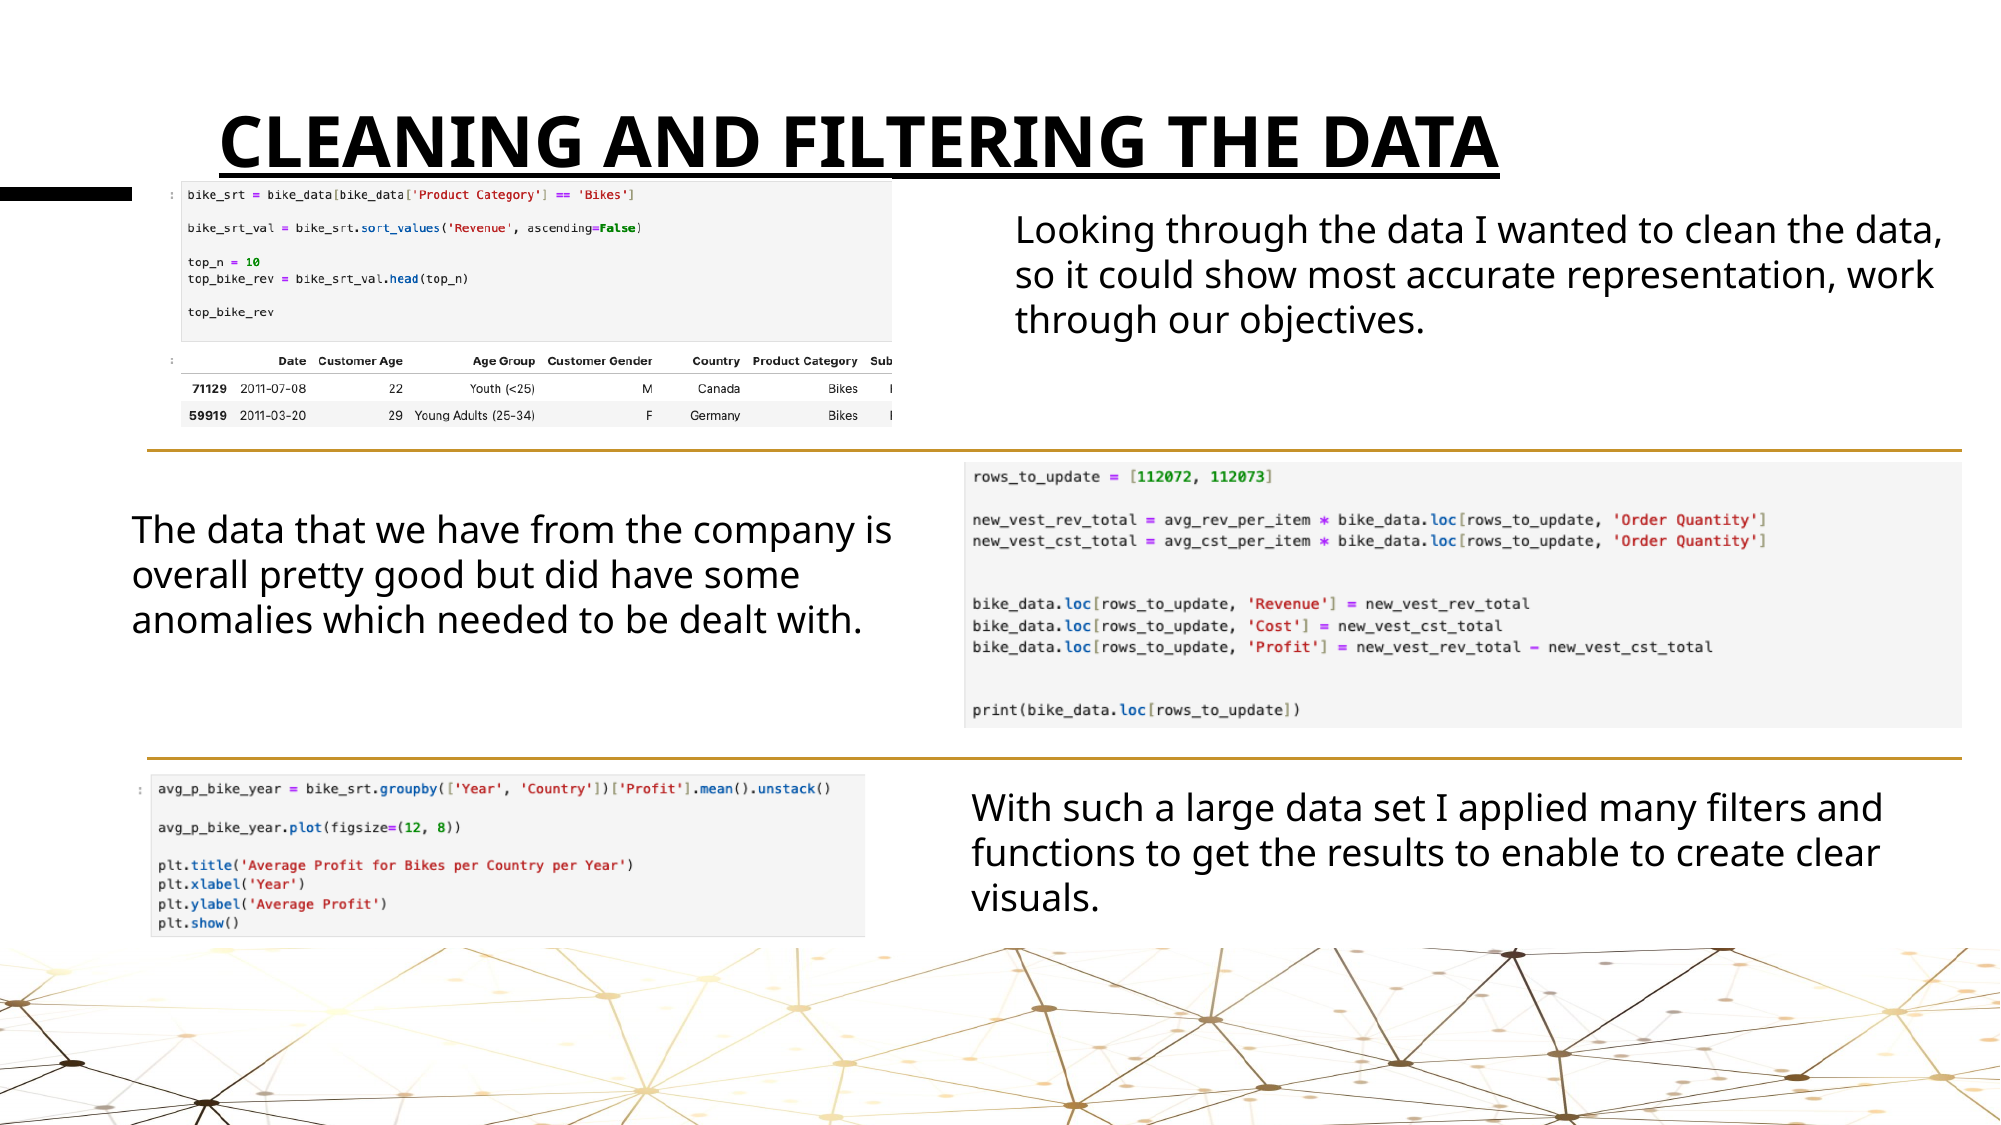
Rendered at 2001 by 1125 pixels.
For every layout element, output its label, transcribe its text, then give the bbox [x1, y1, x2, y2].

picture [165, 178, 892, 427]
text_box CLEANING AND FILTERING THE DATA [203, 102, 1835, 227]
picture [0, 948, 2000, 1125]
text_box Looking through the data I wanted to clean the data, so it could show most accurate representation, work through our objectives. [999, 198, 1962, 349]
picture [135, 770, 866, 941]
picture [913, 462, 1962, 728]
text_box The data that we have from the company is overall pretty good but did have some anomalies which needed to be dealt with. [116, 498, 913, 649]
text_box With such a large data set I applied many filters and functions to get the results to enable to create clear visuals. [956, 776, 2000, 927]
